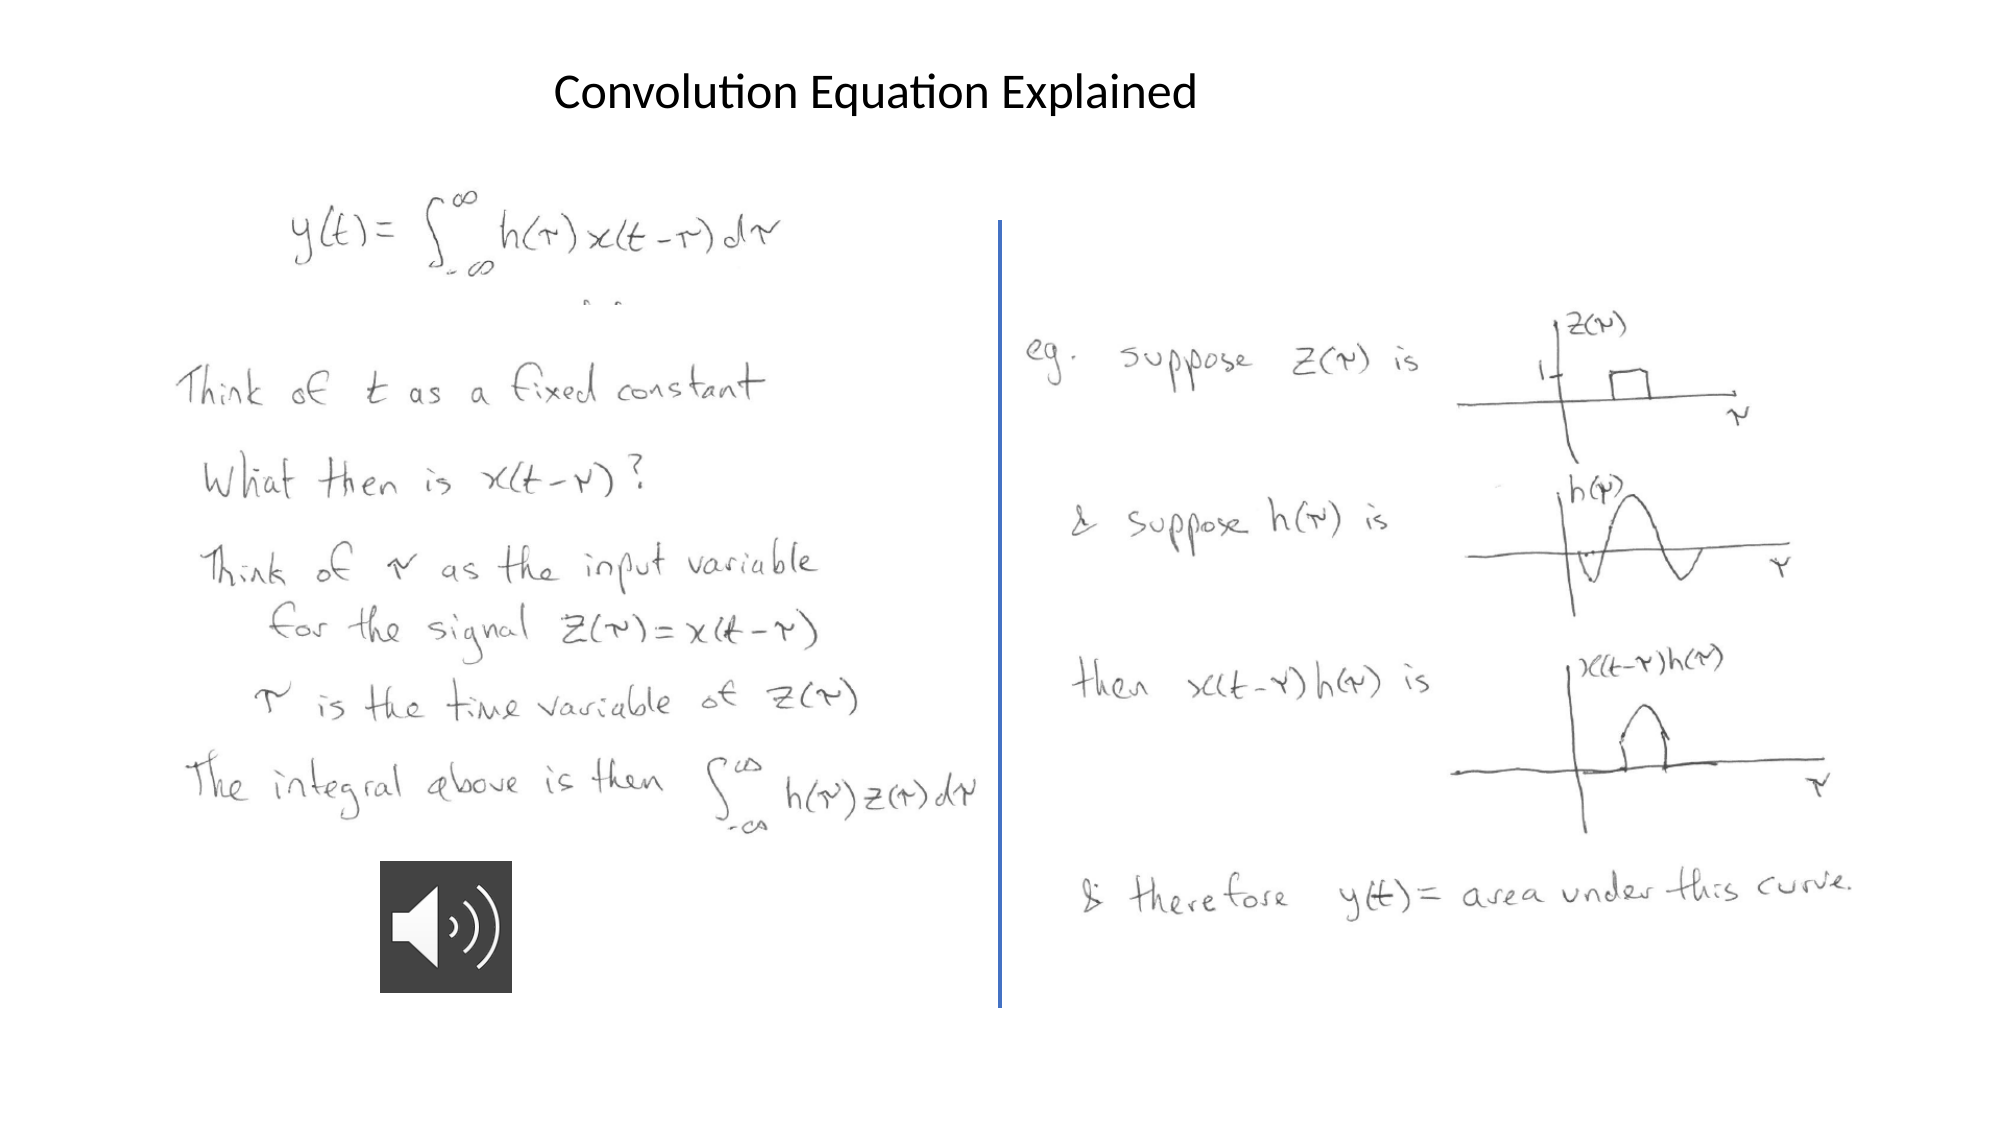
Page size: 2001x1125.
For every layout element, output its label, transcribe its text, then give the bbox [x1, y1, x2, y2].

picture [379, 860, 513, 994]
text_box Convolution Equation Explained [539, 51, 1305, 126]
picture [244, 171, 816, 305]
picture [164, 349, 999, 856]
picture [1001, 277, 1878, 949]
